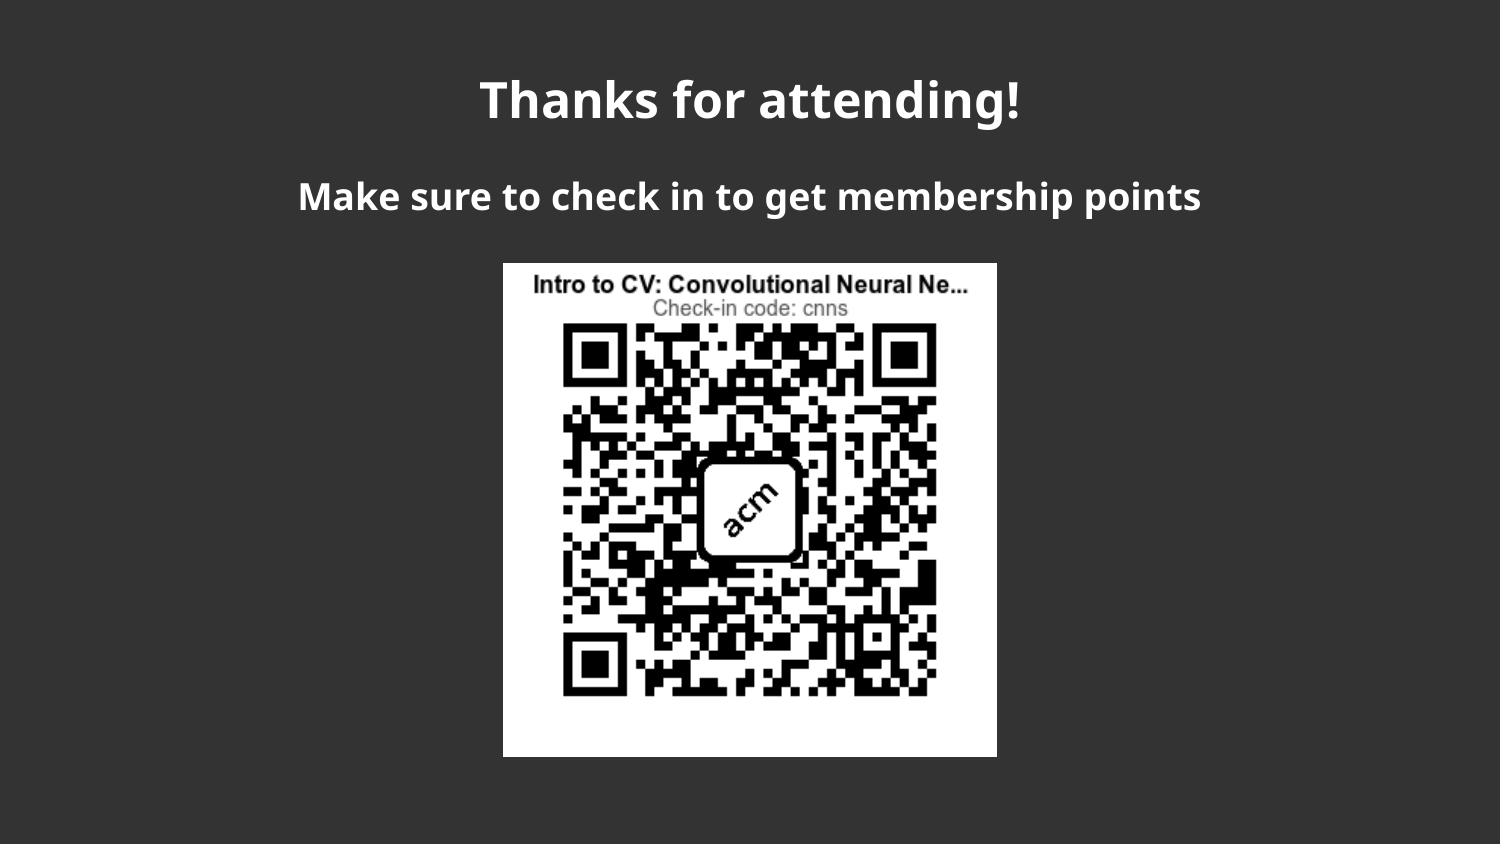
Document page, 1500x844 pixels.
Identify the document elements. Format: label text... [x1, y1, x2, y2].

picture [503, 263, 997, 757]
text_box Thanks for attending! Make sure to check in to get membership points [0, 53, 1500, 234]
